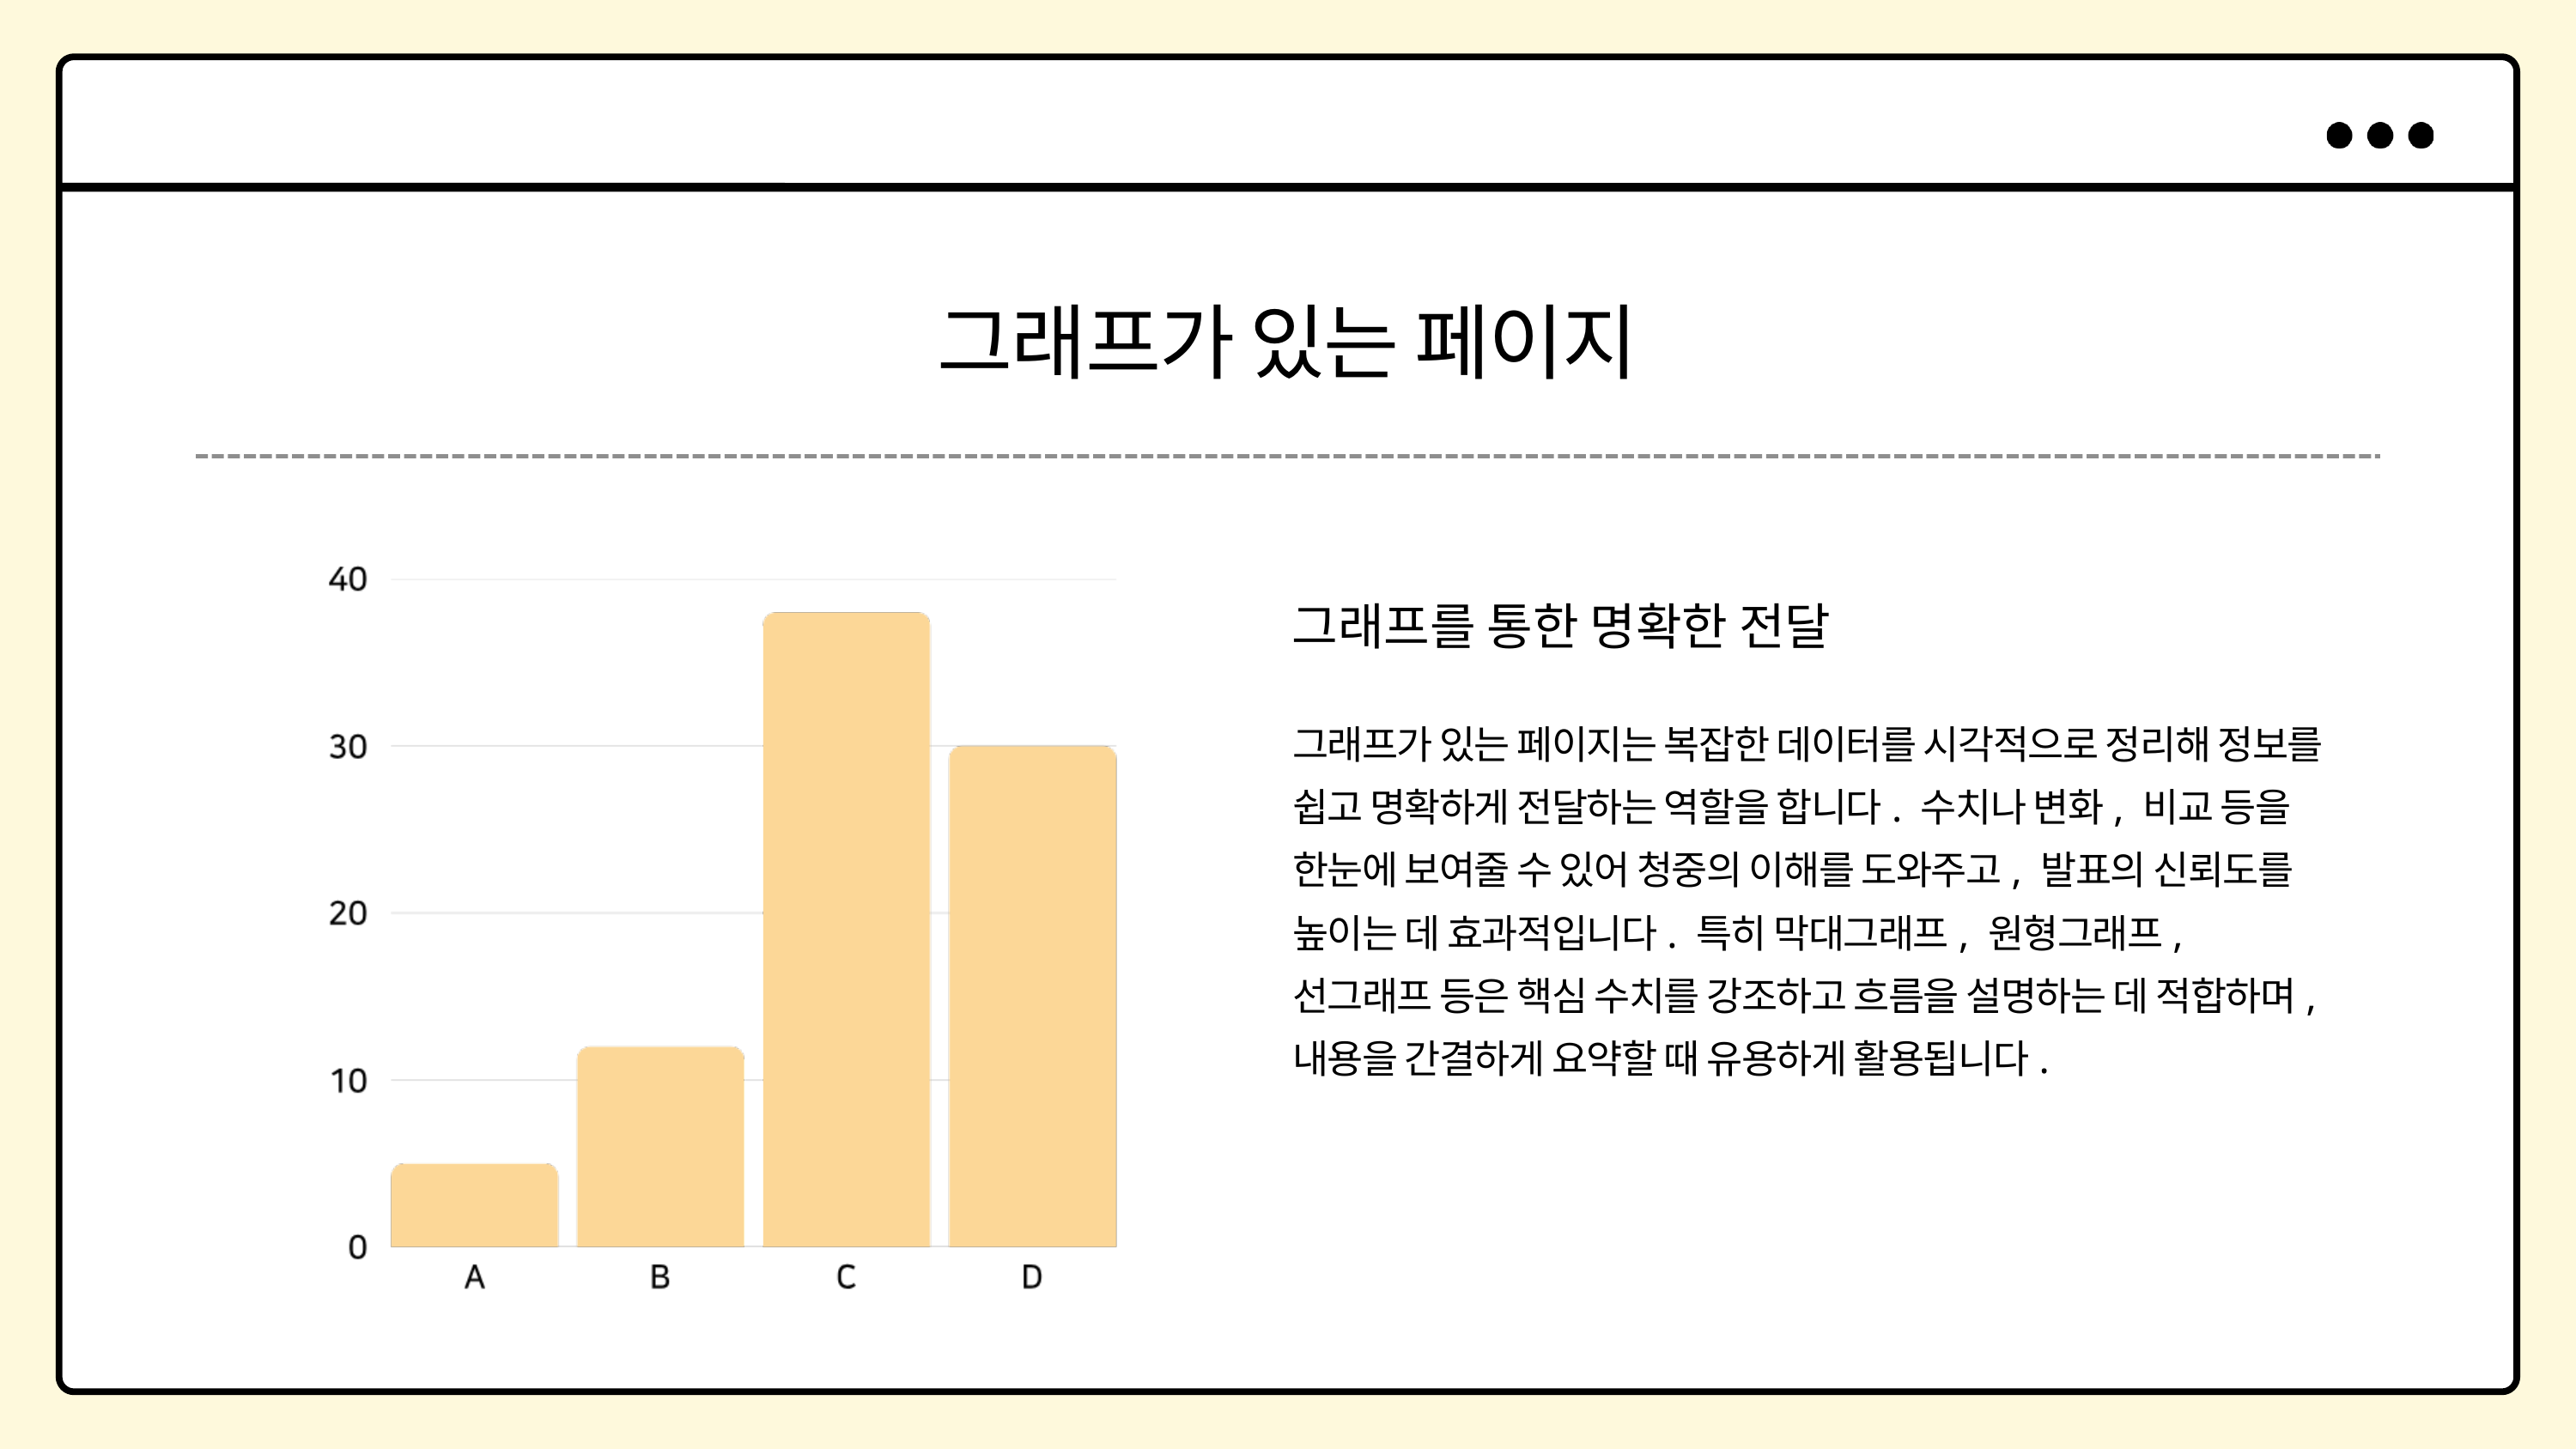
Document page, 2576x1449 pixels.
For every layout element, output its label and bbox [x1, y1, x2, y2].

picture [244, 482, 1201, 1373]
text_box [58, 56, 2518, 1392]
